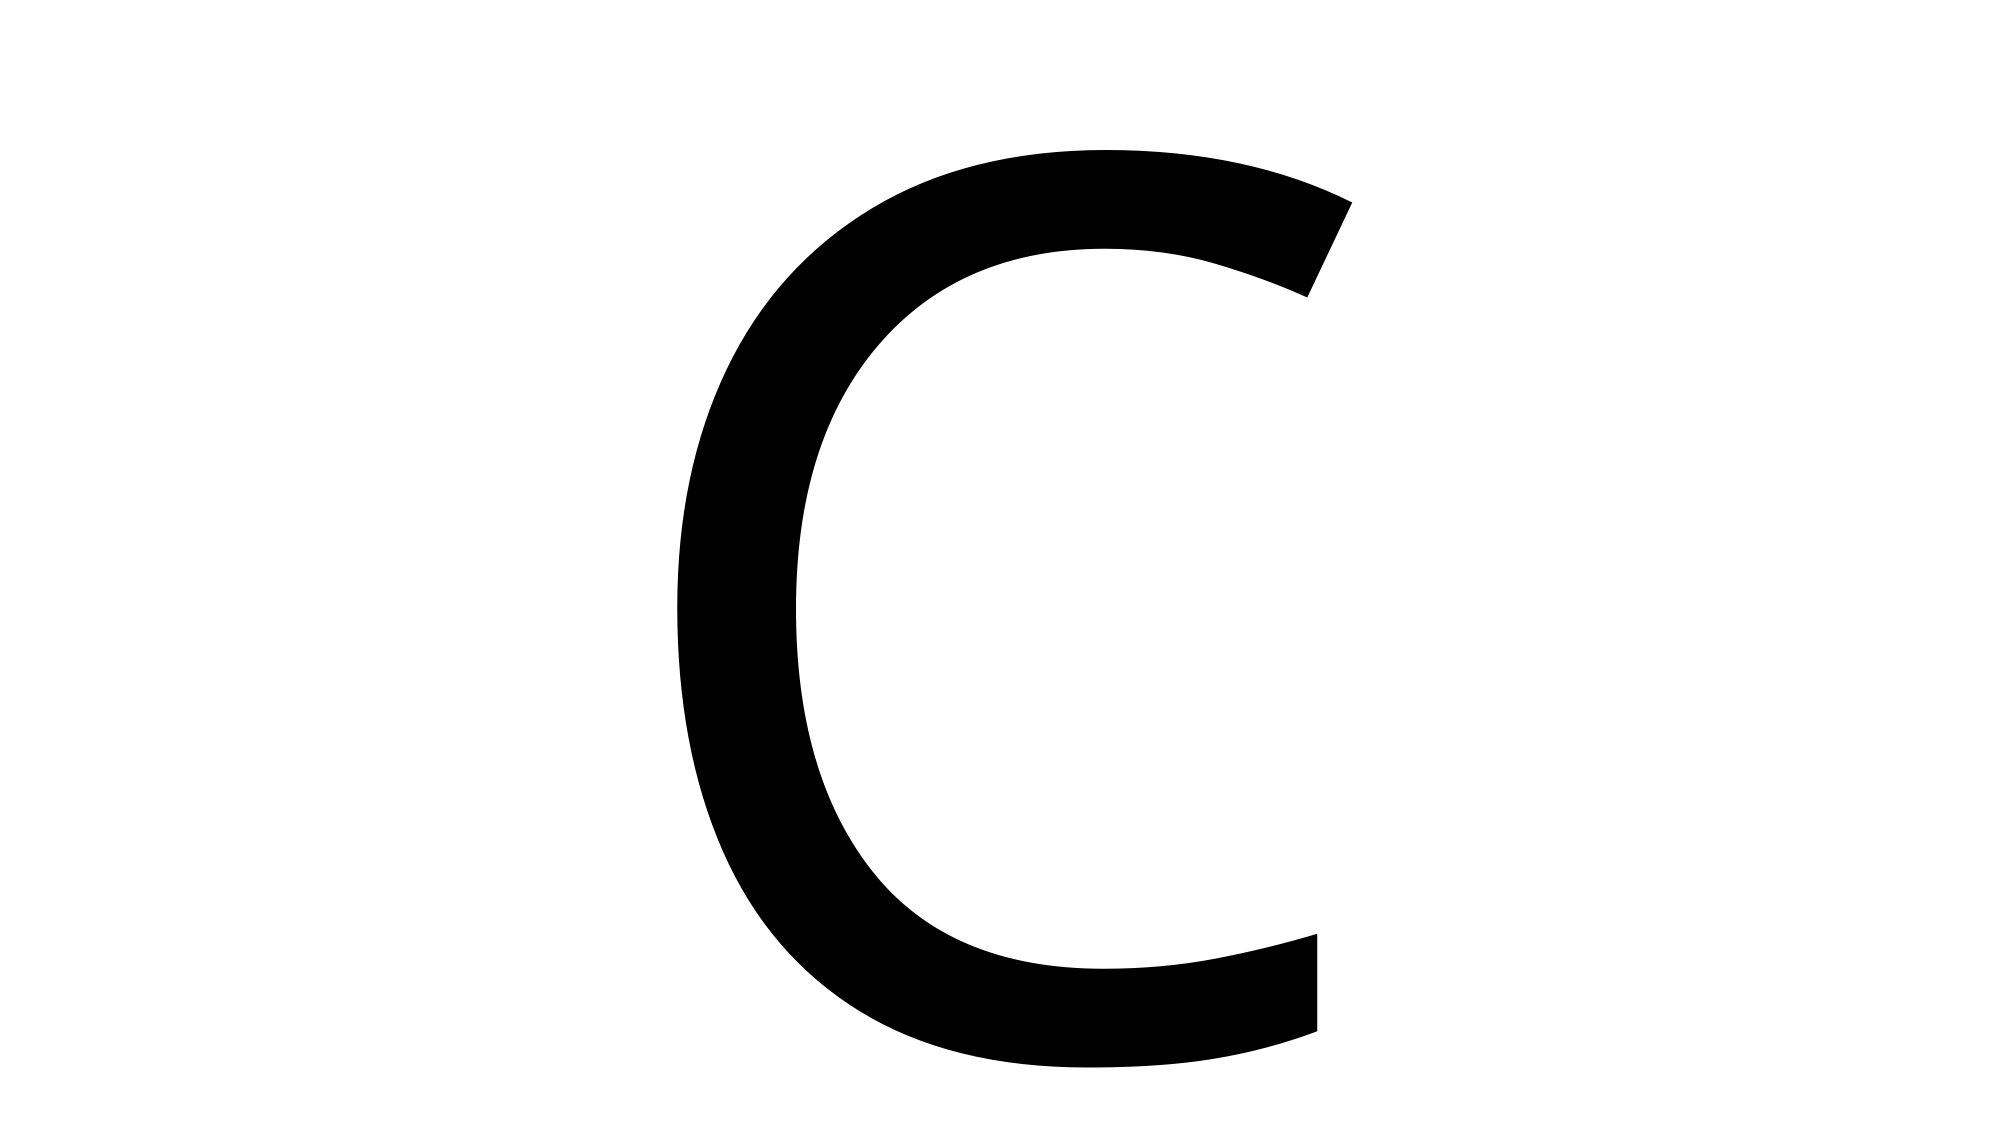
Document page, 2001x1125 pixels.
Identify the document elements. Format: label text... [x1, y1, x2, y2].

text_box C [586, 0, 1413, 1125]
